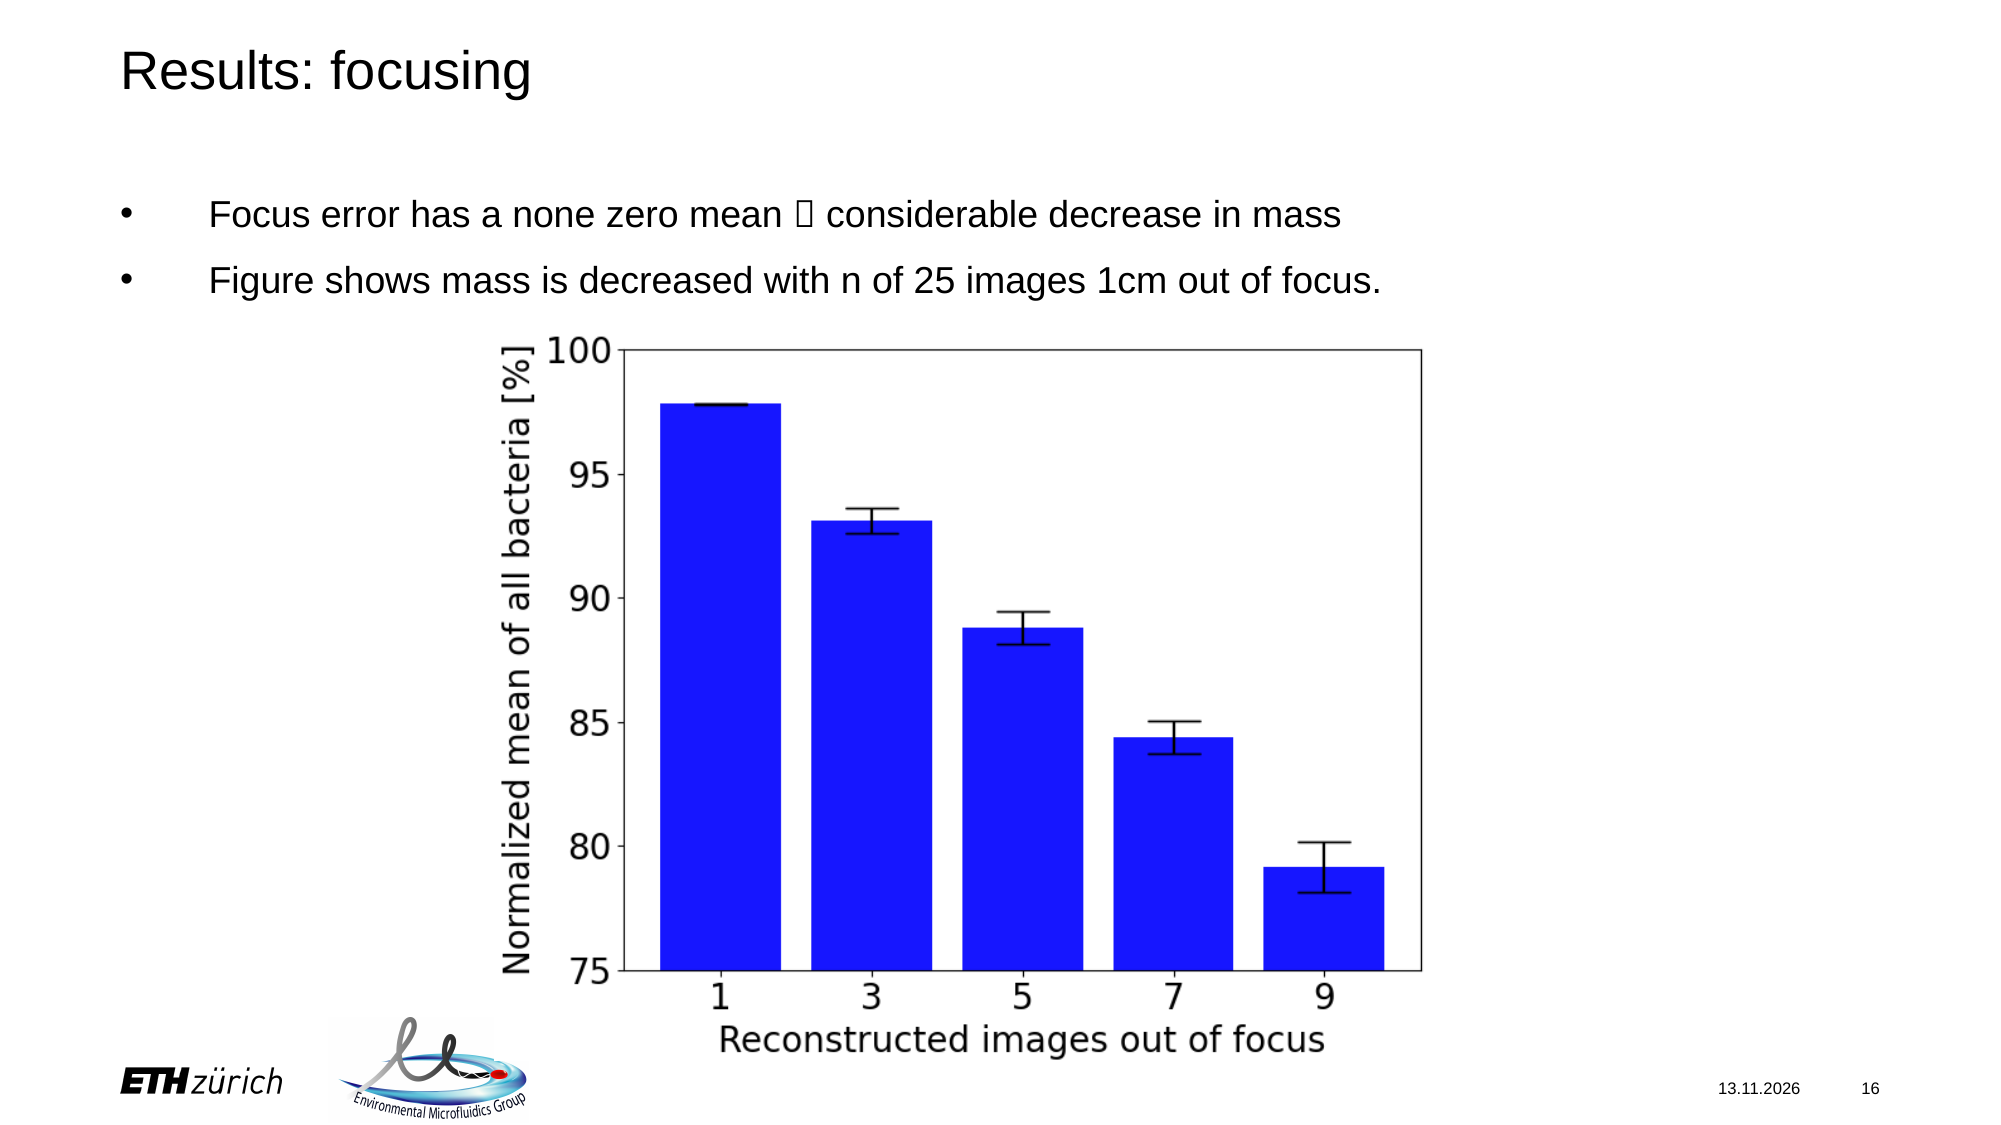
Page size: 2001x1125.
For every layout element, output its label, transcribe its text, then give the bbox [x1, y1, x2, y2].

list Focus error has a none zero mean  considerable decrease in mass Figure shows mass is decreased with n of 25 images 1cm out of focus. [120, 190, 1880, 1000]
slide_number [1718, 1069, 1819, 1106]
slide_number 16 [1827, 1069, 1880, 1106]
title Results: focusing [120, 42, 1880, 190]
picture [328, 328, 1426, 1123]
picture [120, 1067, 282, 1094]
